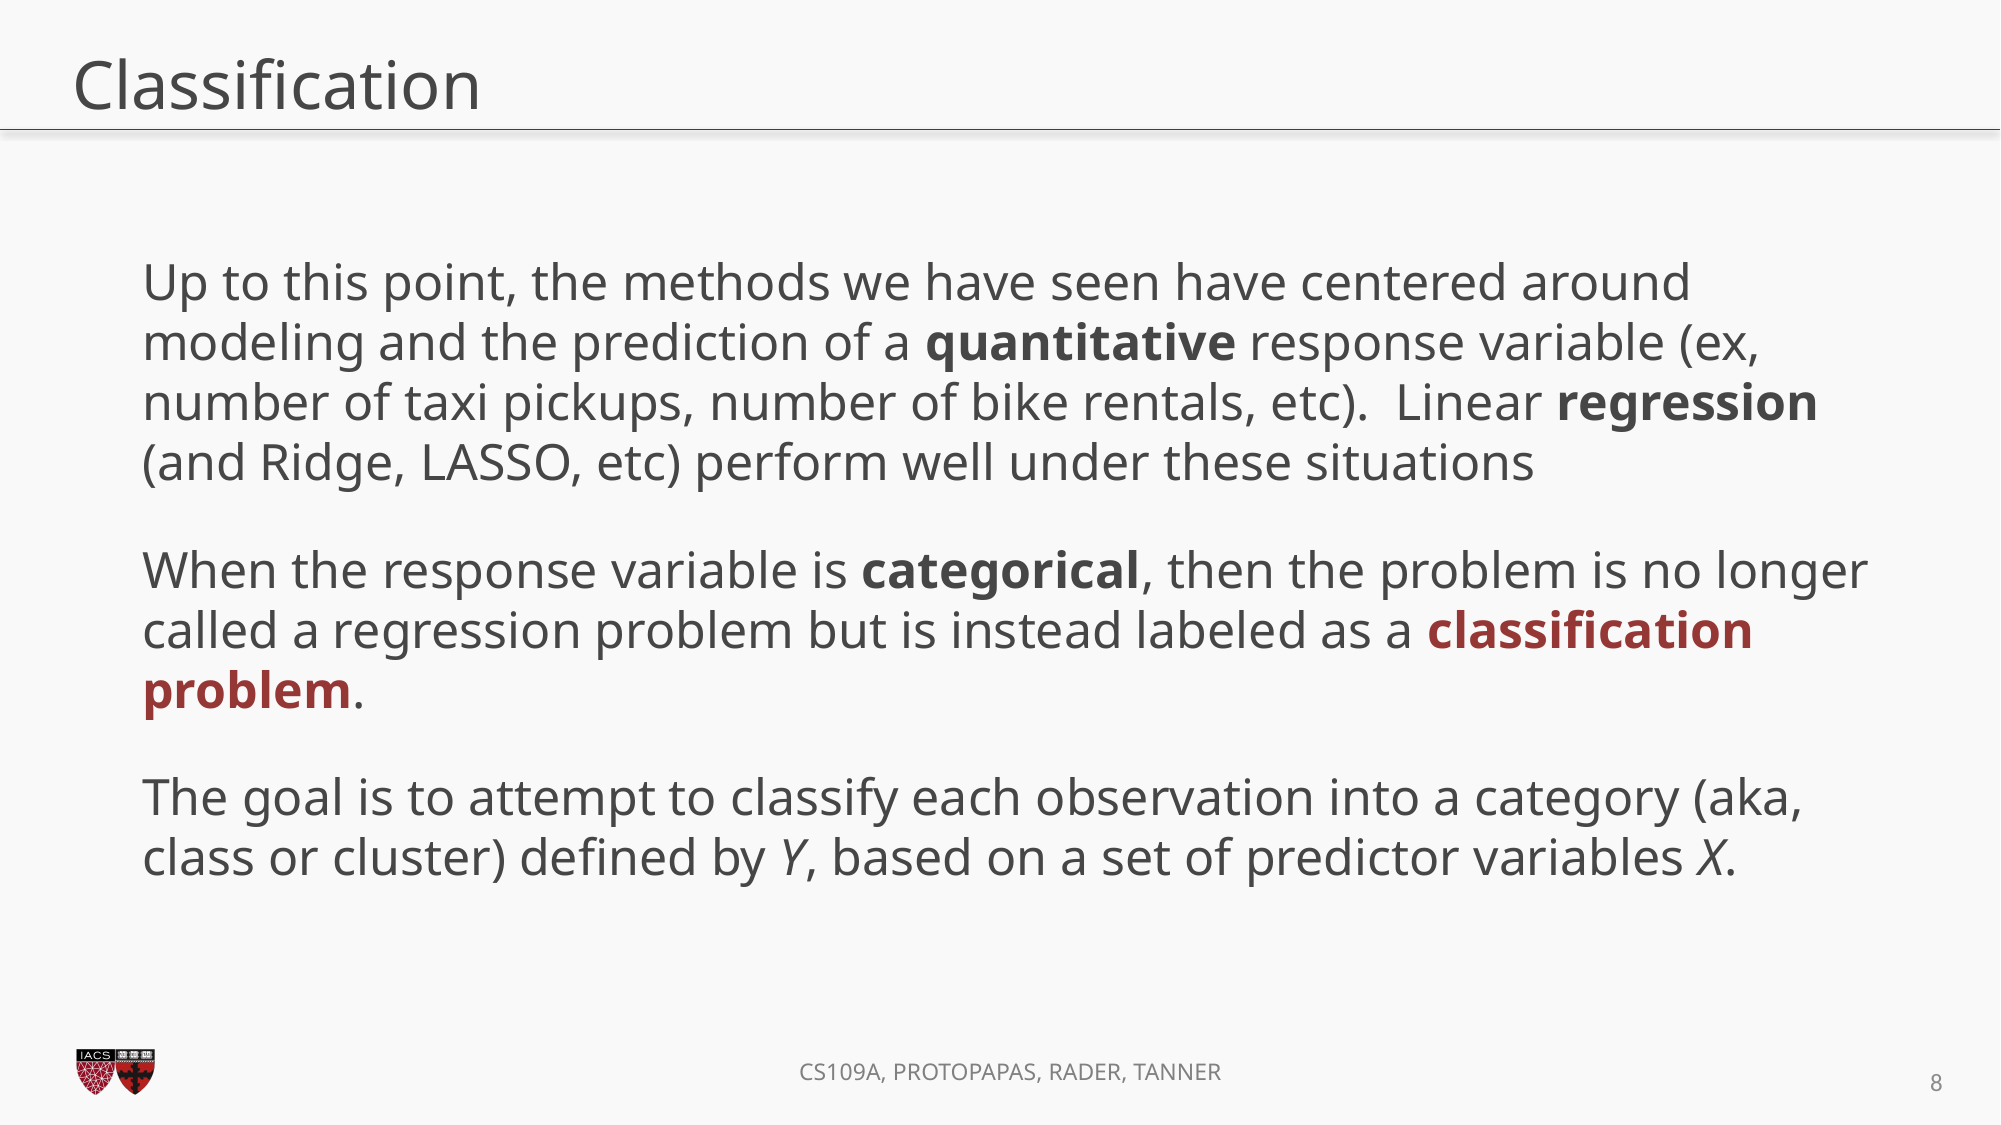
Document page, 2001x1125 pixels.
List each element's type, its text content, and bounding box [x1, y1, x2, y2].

title Classification [57, 35, 1943, 162]
picture [75, 1049, 155, 1095]
list Up to this point, the methods we have seen have centered around modeling and the prediction of a quantitative response variable (ex, number of taxi pickups, number of bike rentals, etc). Linear regression (and Ridge, LASSO, etc) perform well under these situations When the response variable is categorical, then the problem is no longer called a regression problem but is instead labeled as a classification problem. The goal is to attempt to classify each observation into a category (aka, class or cluster) defined by Y, based on a set of predictor variables X. [127, 243, 1899, 590]
